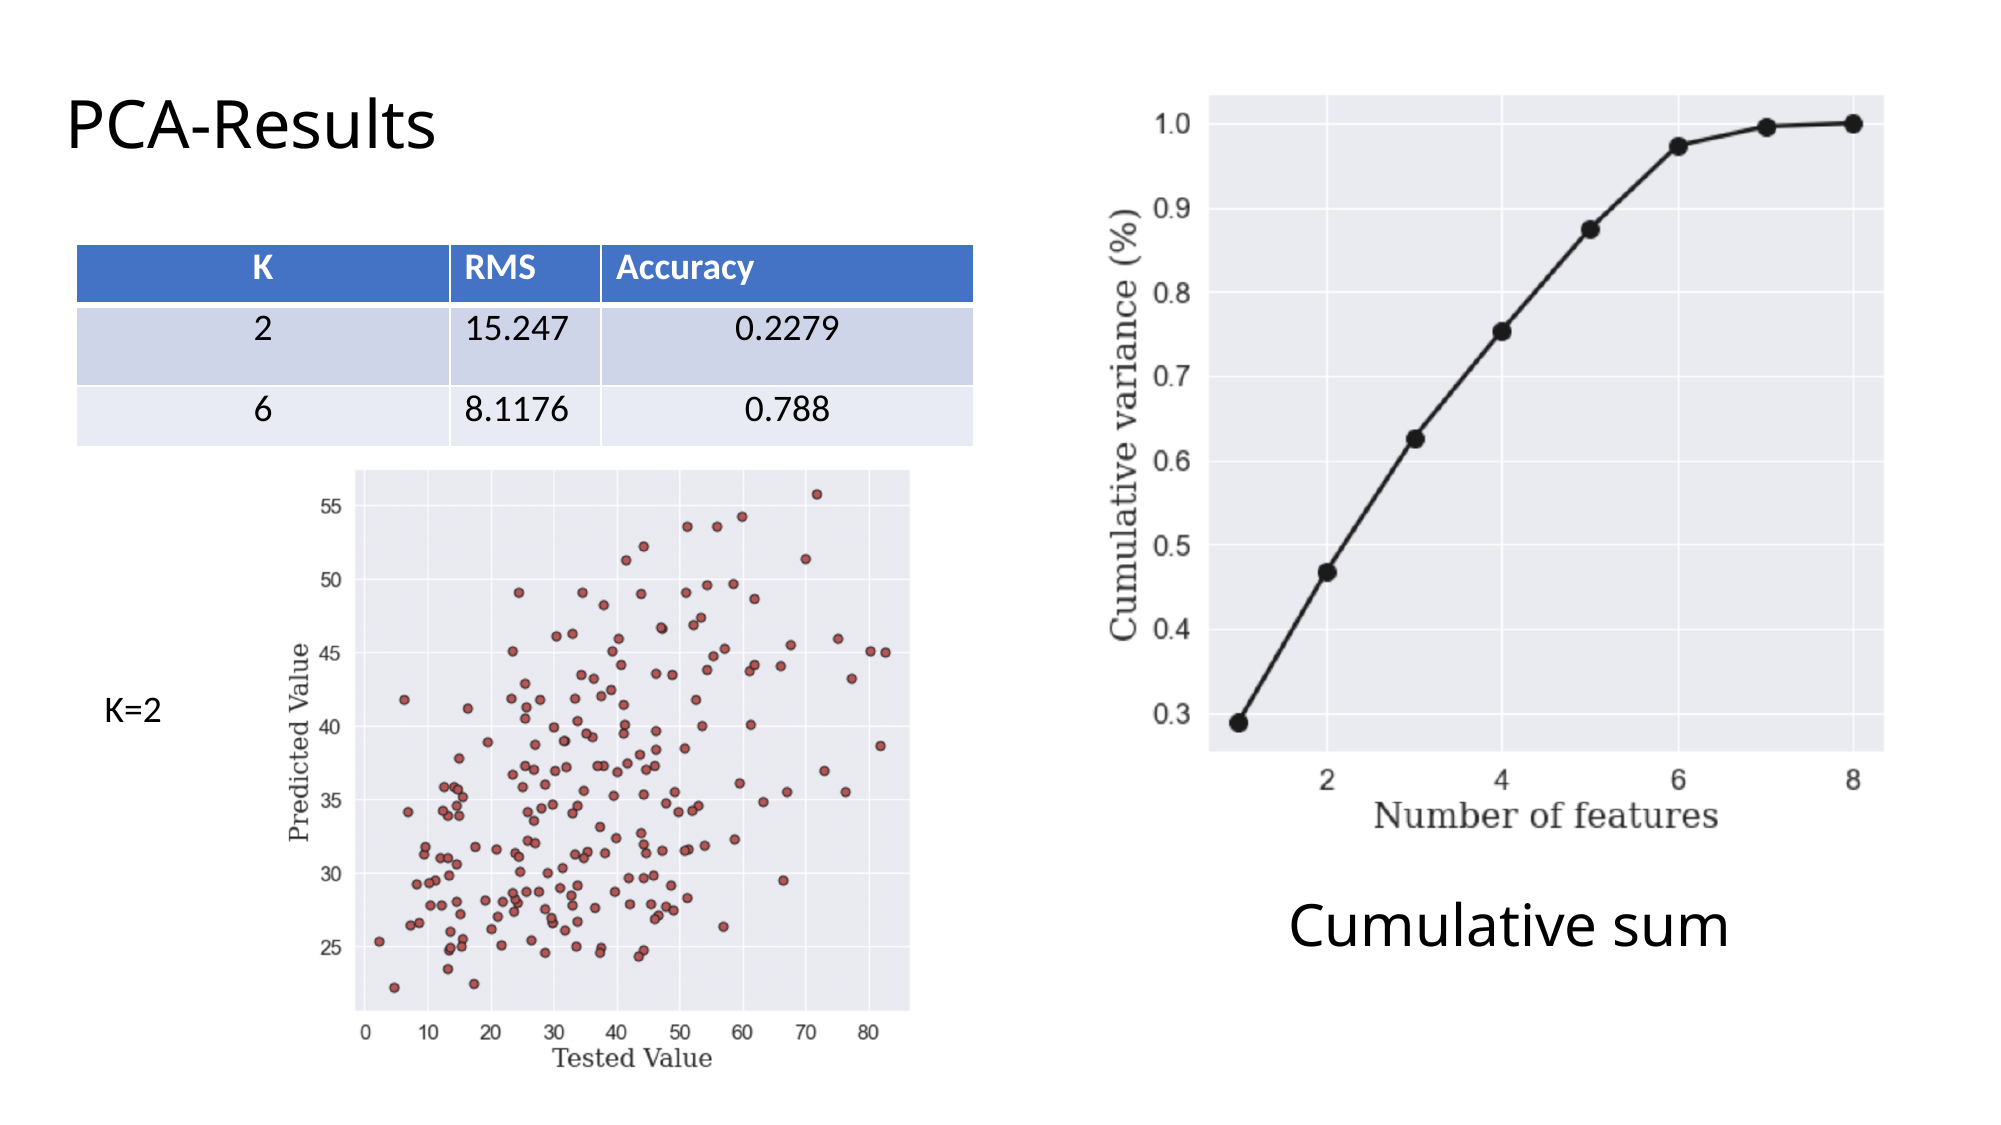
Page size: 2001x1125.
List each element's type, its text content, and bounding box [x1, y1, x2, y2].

table_cell 0.788 [602, 387, 973, 446]
table_cell 0.2279 [602, 308, 973, 385]
picture [275, 461, 937, 1099]
text_box Cumulative sum [1273, 848, 1863, 1037]
table_cell 15.247 [451, 308, 600, 385]
table_header RMS [451, 245, 600, 302]
table_header Accuracy [602, 245, 973, 302]
table_cell 6 [77, 387, 449, 446]
text_box K=2 [89, 677, 186, 738]
table_cell 2 [77, 308, 449, 385]
table_cell 8.1176 [451, 387, 600, 446]
picture [1087, 88, 1911, 848]
title PCA-Results [50, 18, 1775, 236]
table_header K [77, 245, 449, 302]
